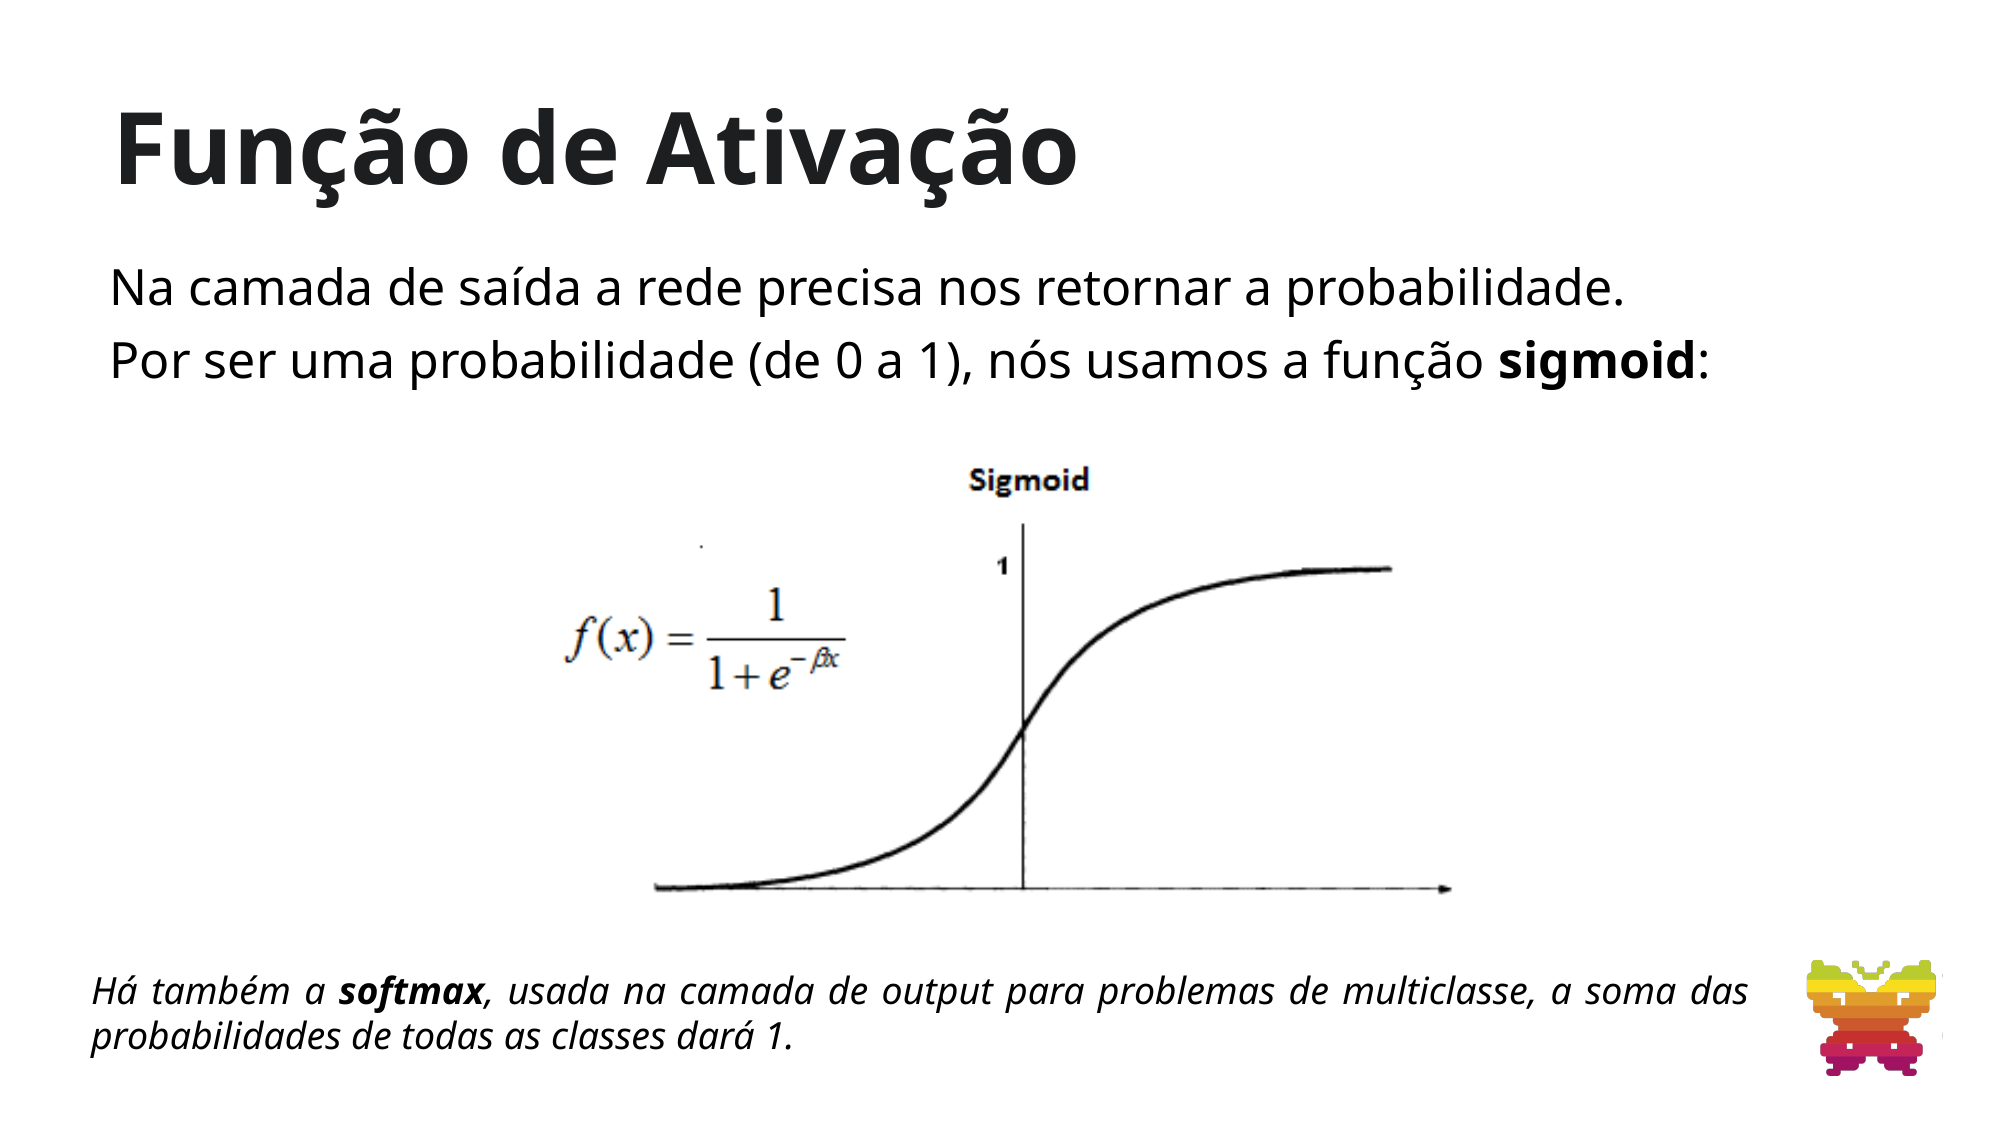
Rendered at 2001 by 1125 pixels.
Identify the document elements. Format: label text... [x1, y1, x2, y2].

text_box Função de Ativação [112, 71, 1675, 205]
text_box Há também a softmax, usada na camada de output para problemas de multiclasse, a soma das probabilidades de todas as classes dará 1. [76, 951, 1765, 1085]
text_box Na camada de saída a rede precisa nos retornar a probabilidade. Por ser uma probabilidade (de 0 a 1), nós usamos a função sigmoid: [94, 240, 1962, 416]
picture [1792, 960, 1944, 1077]
picture [529, 414, 1527, 952]
